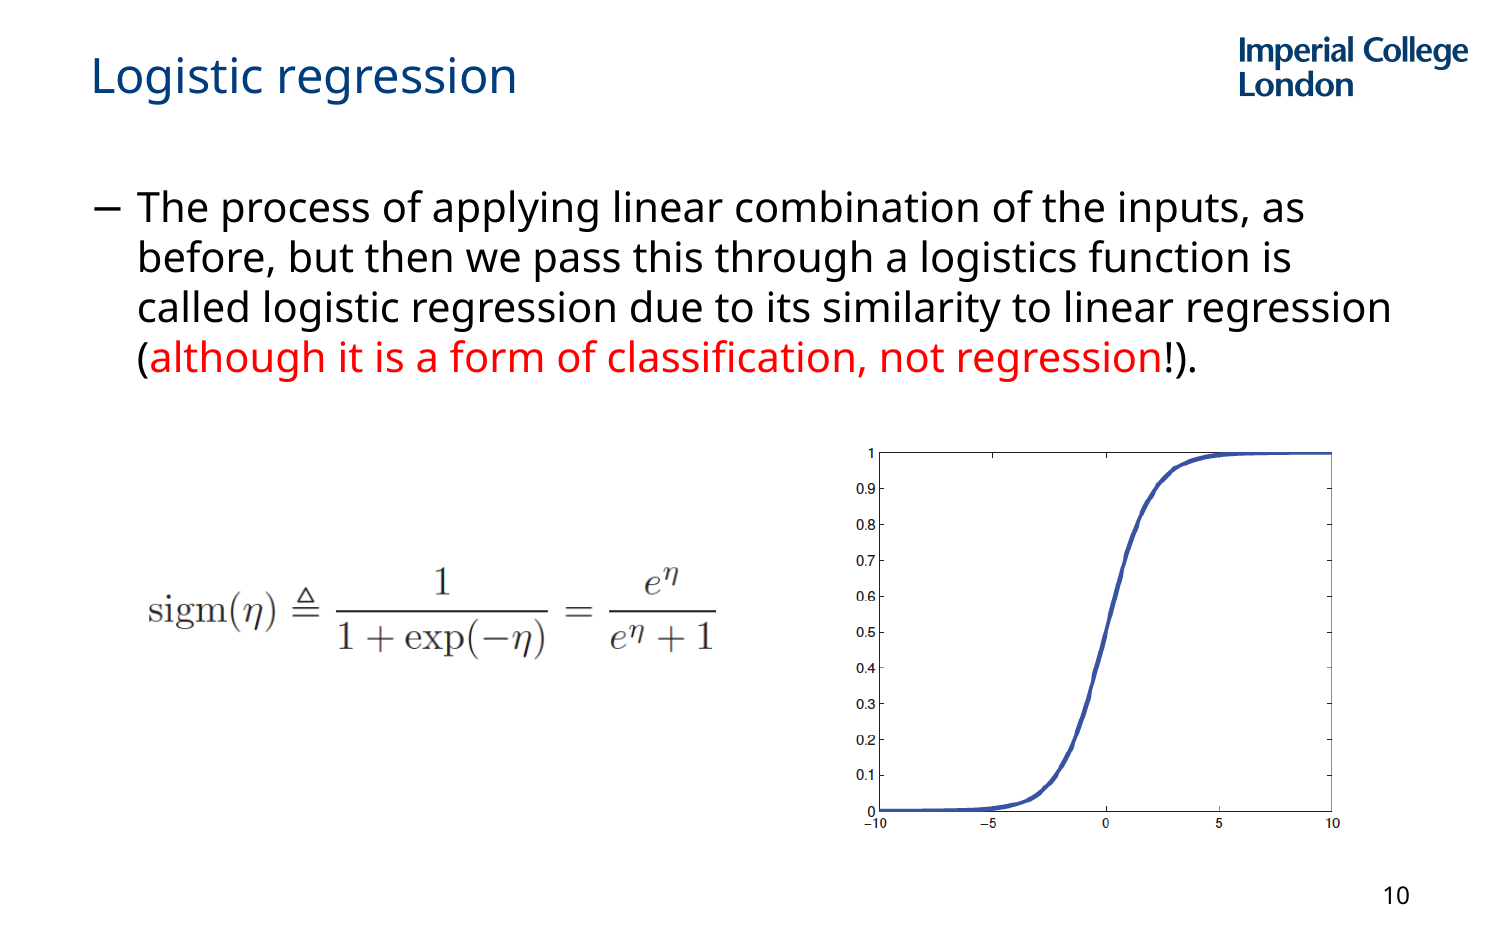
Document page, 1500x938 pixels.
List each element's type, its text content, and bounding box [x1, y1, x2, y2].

slide_number 10 [1074, 872, 1426, 920]
list The process of applying linear combination of the inputs, as before, but then we pass this through a logistics function is called logistic regression due to its similarity to linear regression (although it is a form of classification, not regression!). [75, 173, 1425, 853]
title Logistic regression [75, 0, 1425, 153]
picture [119, 398, 1381, 853]
picture [1425, 18, 1486, 114]
